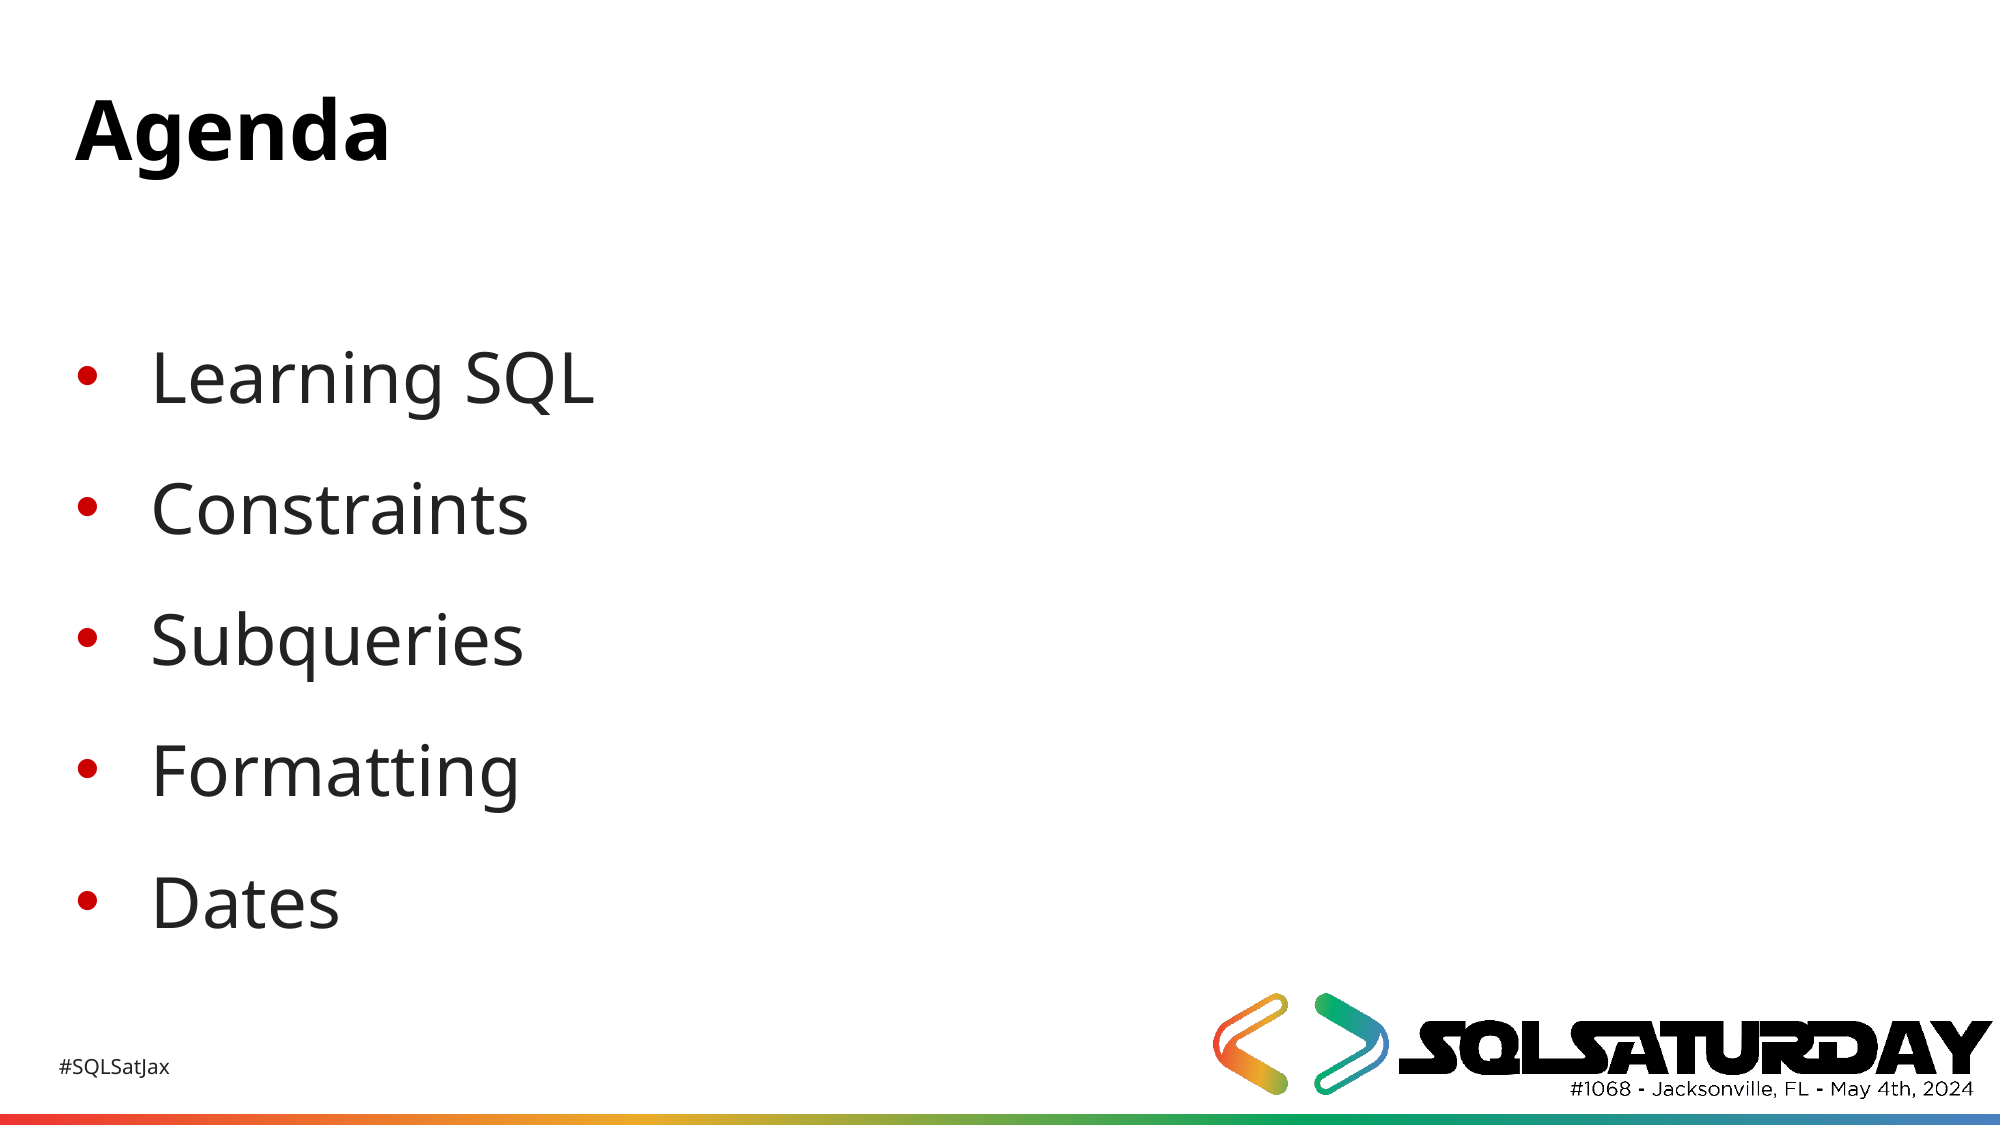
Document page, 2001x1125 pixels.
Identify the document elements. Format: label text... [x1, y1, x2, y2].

title Agenda [60, 80, 1606, 299]
list Learning SQL Constraints Subqueries Formatting Dates [60, 299, 1786, 1014]
picture [1213, 993, 1993, 1102]
picture [0, 1114, 2000, 1125]
